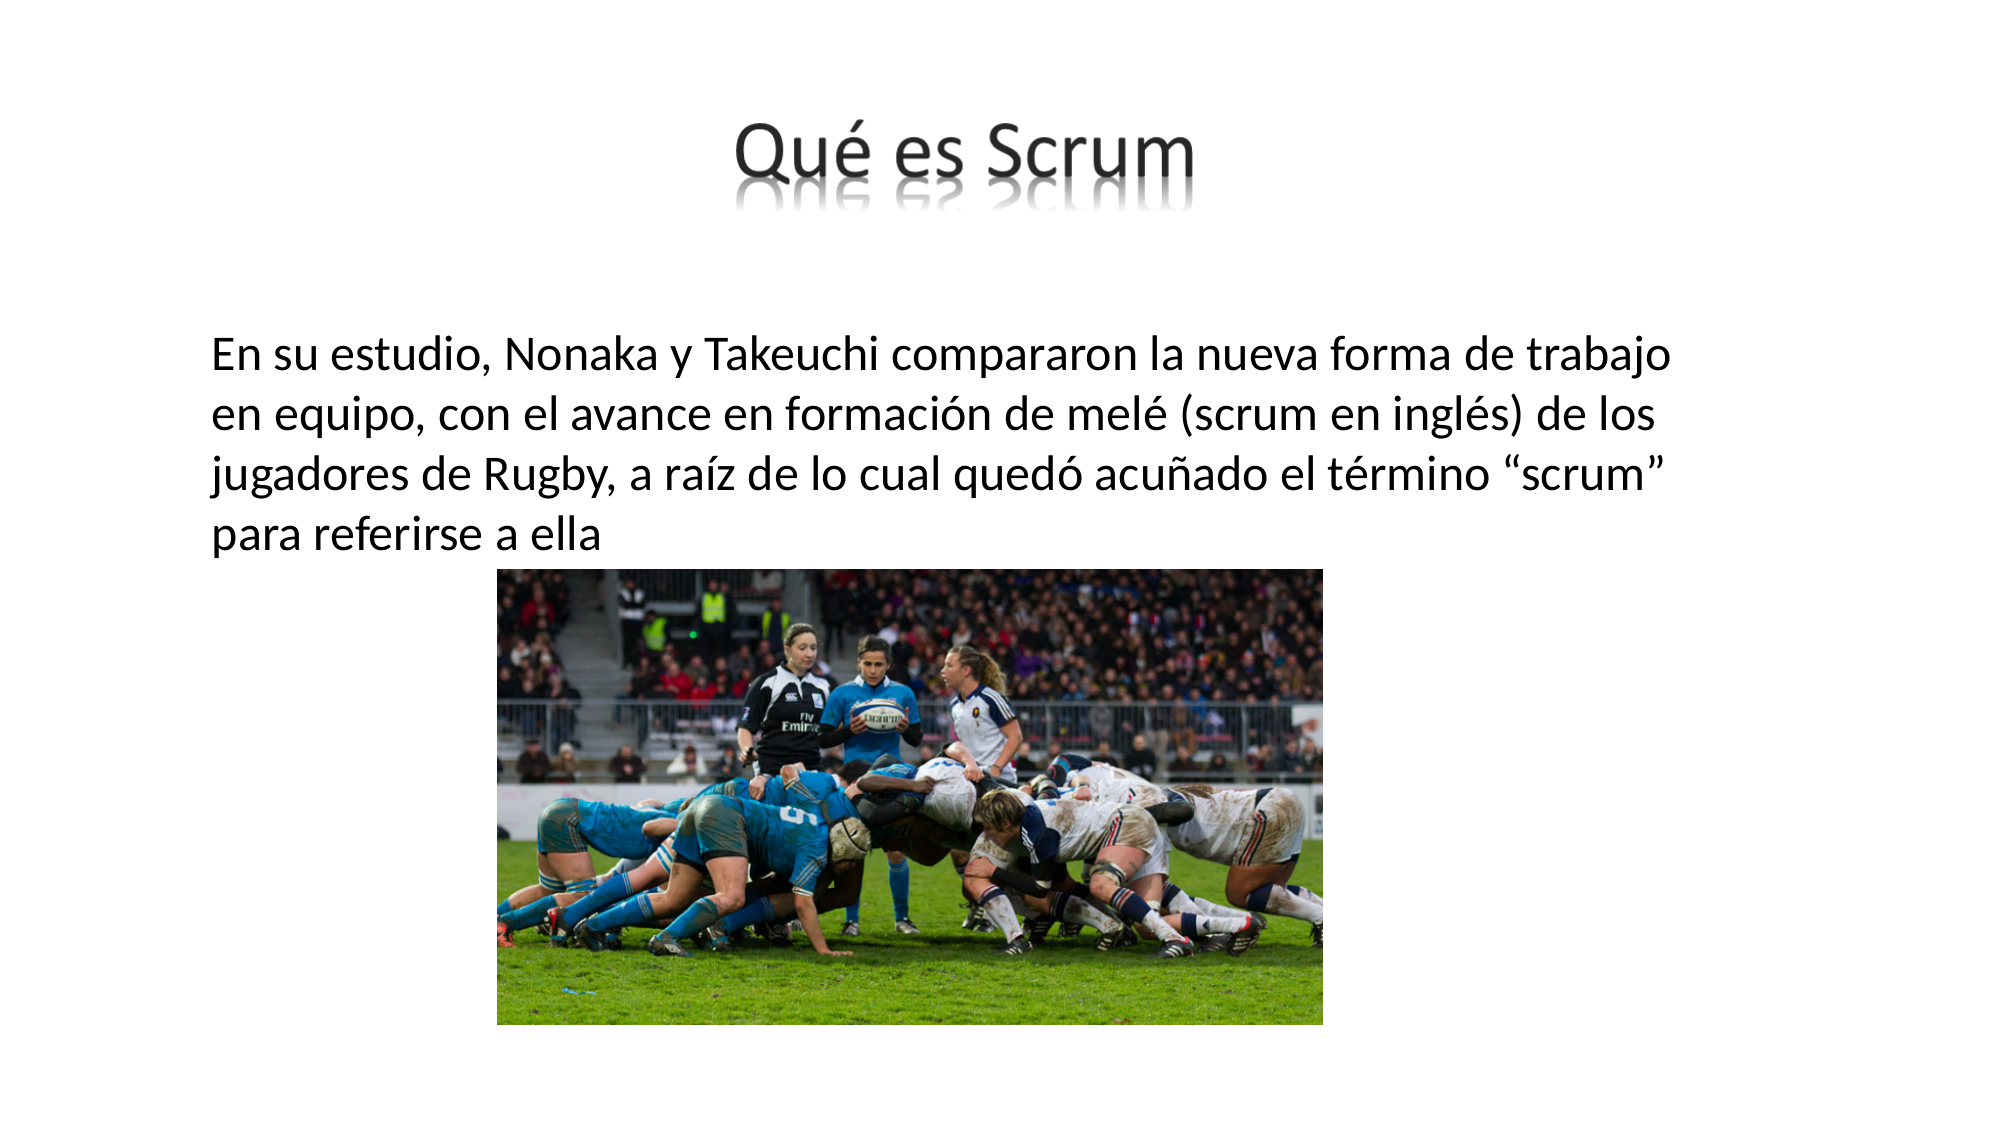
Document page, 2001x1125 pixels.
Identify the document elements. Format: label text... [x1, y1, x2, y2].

picture [497, 569, 1323, 1026]
picture [680, 73, 1249, 281]
text_box En su estudio, Nonaka y Takeuchi compararon la nueva forma de trabajo en equipo, con el avance en formación de melé (scrum en inglés) de los jugadores de Rugby, a raíz de lo cual quedó acuñado el término “scrum” para referirse a ella [197, 313, 1732, 628]
